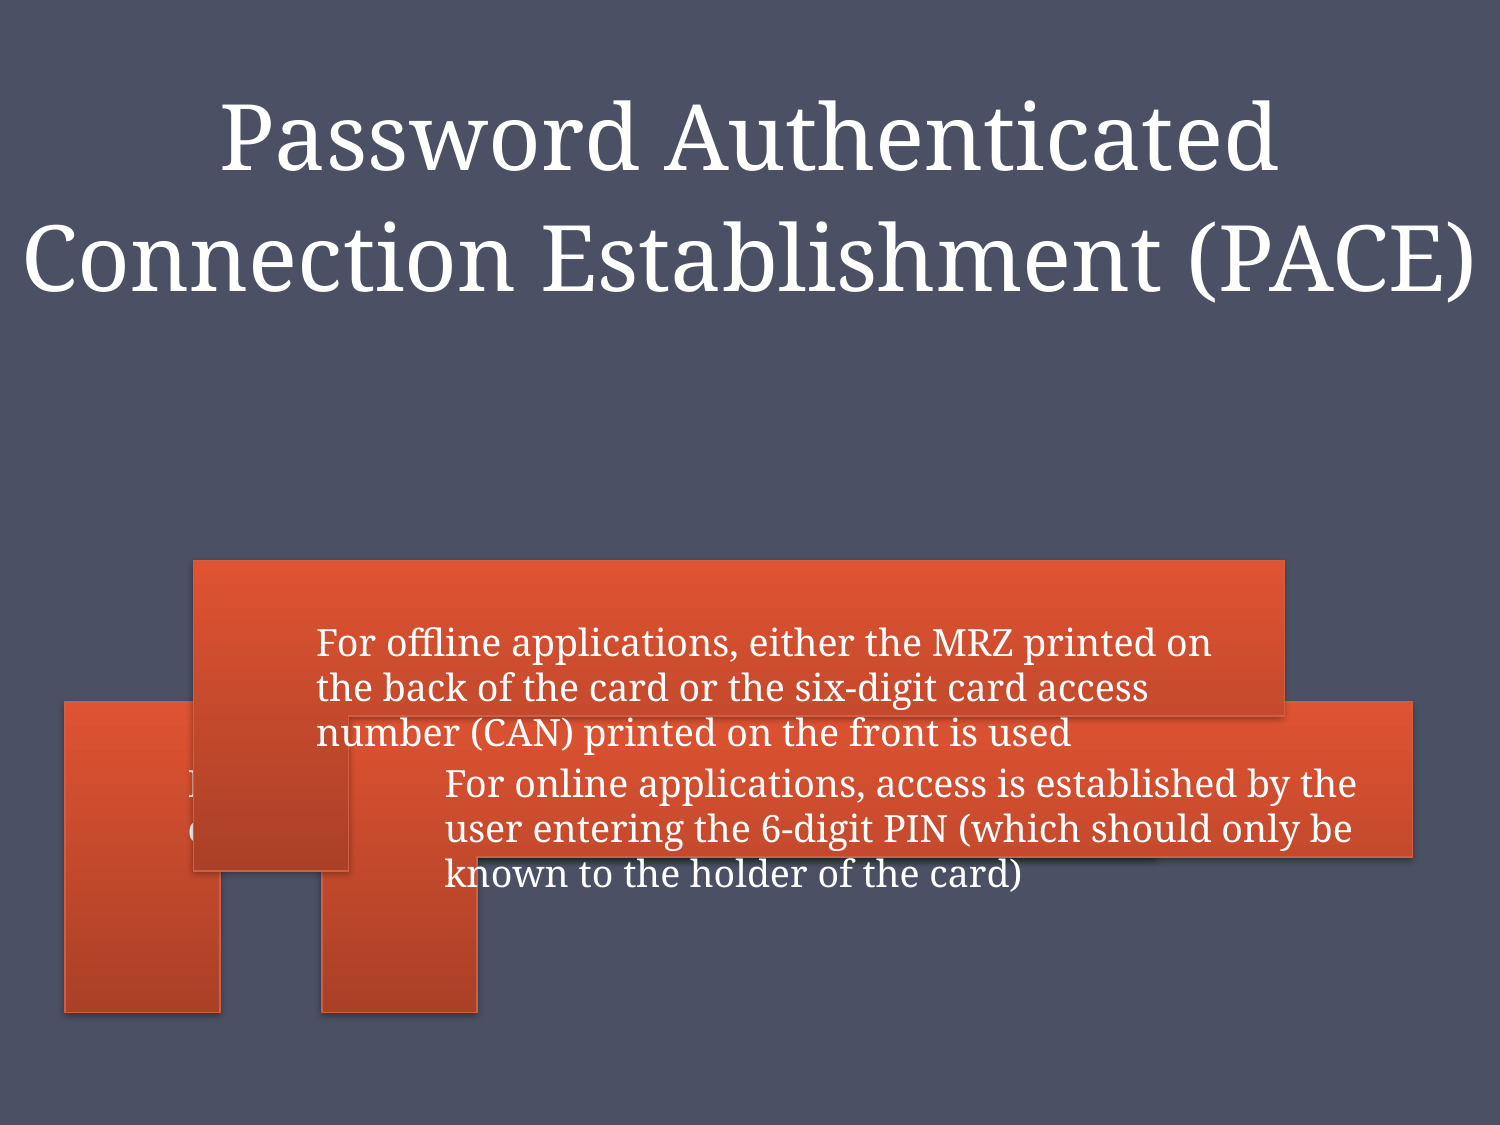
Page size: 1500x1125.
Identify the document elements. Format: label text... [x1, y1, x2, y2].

title Password Authenticated Connection Establishment (PACE) [0, 54, 1500, 318]
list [64, 337, 1416, 1081]
